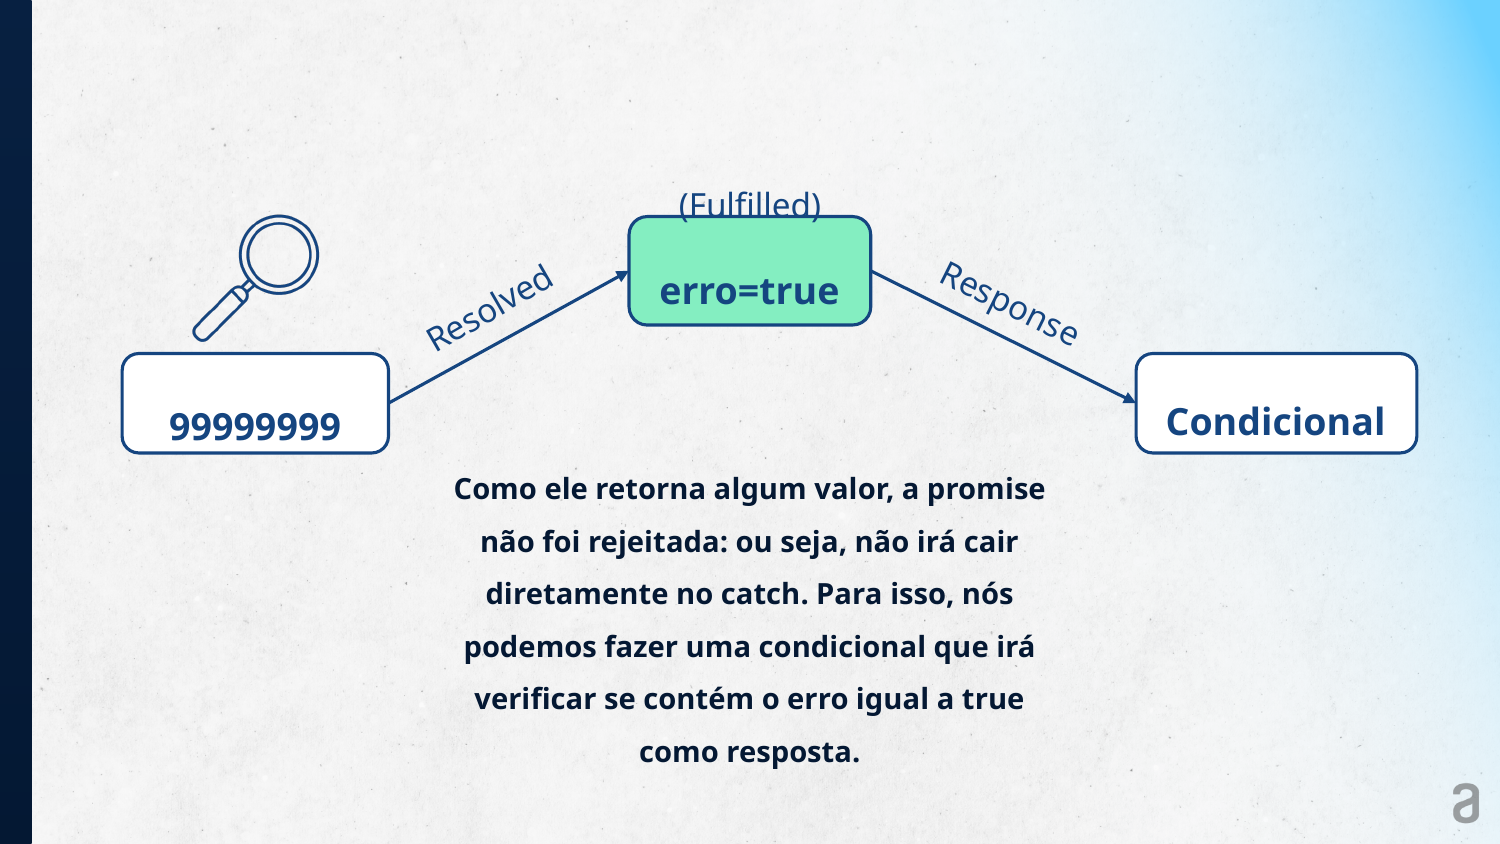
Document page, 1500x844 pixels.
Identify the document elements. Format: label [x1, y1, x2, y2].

text_box [1135, 353, 1418, 454]
picture [0, 0, 1500, 844]
text_box [870, 270, 1137, 404]
text_box [388, 270, 630, 404]
